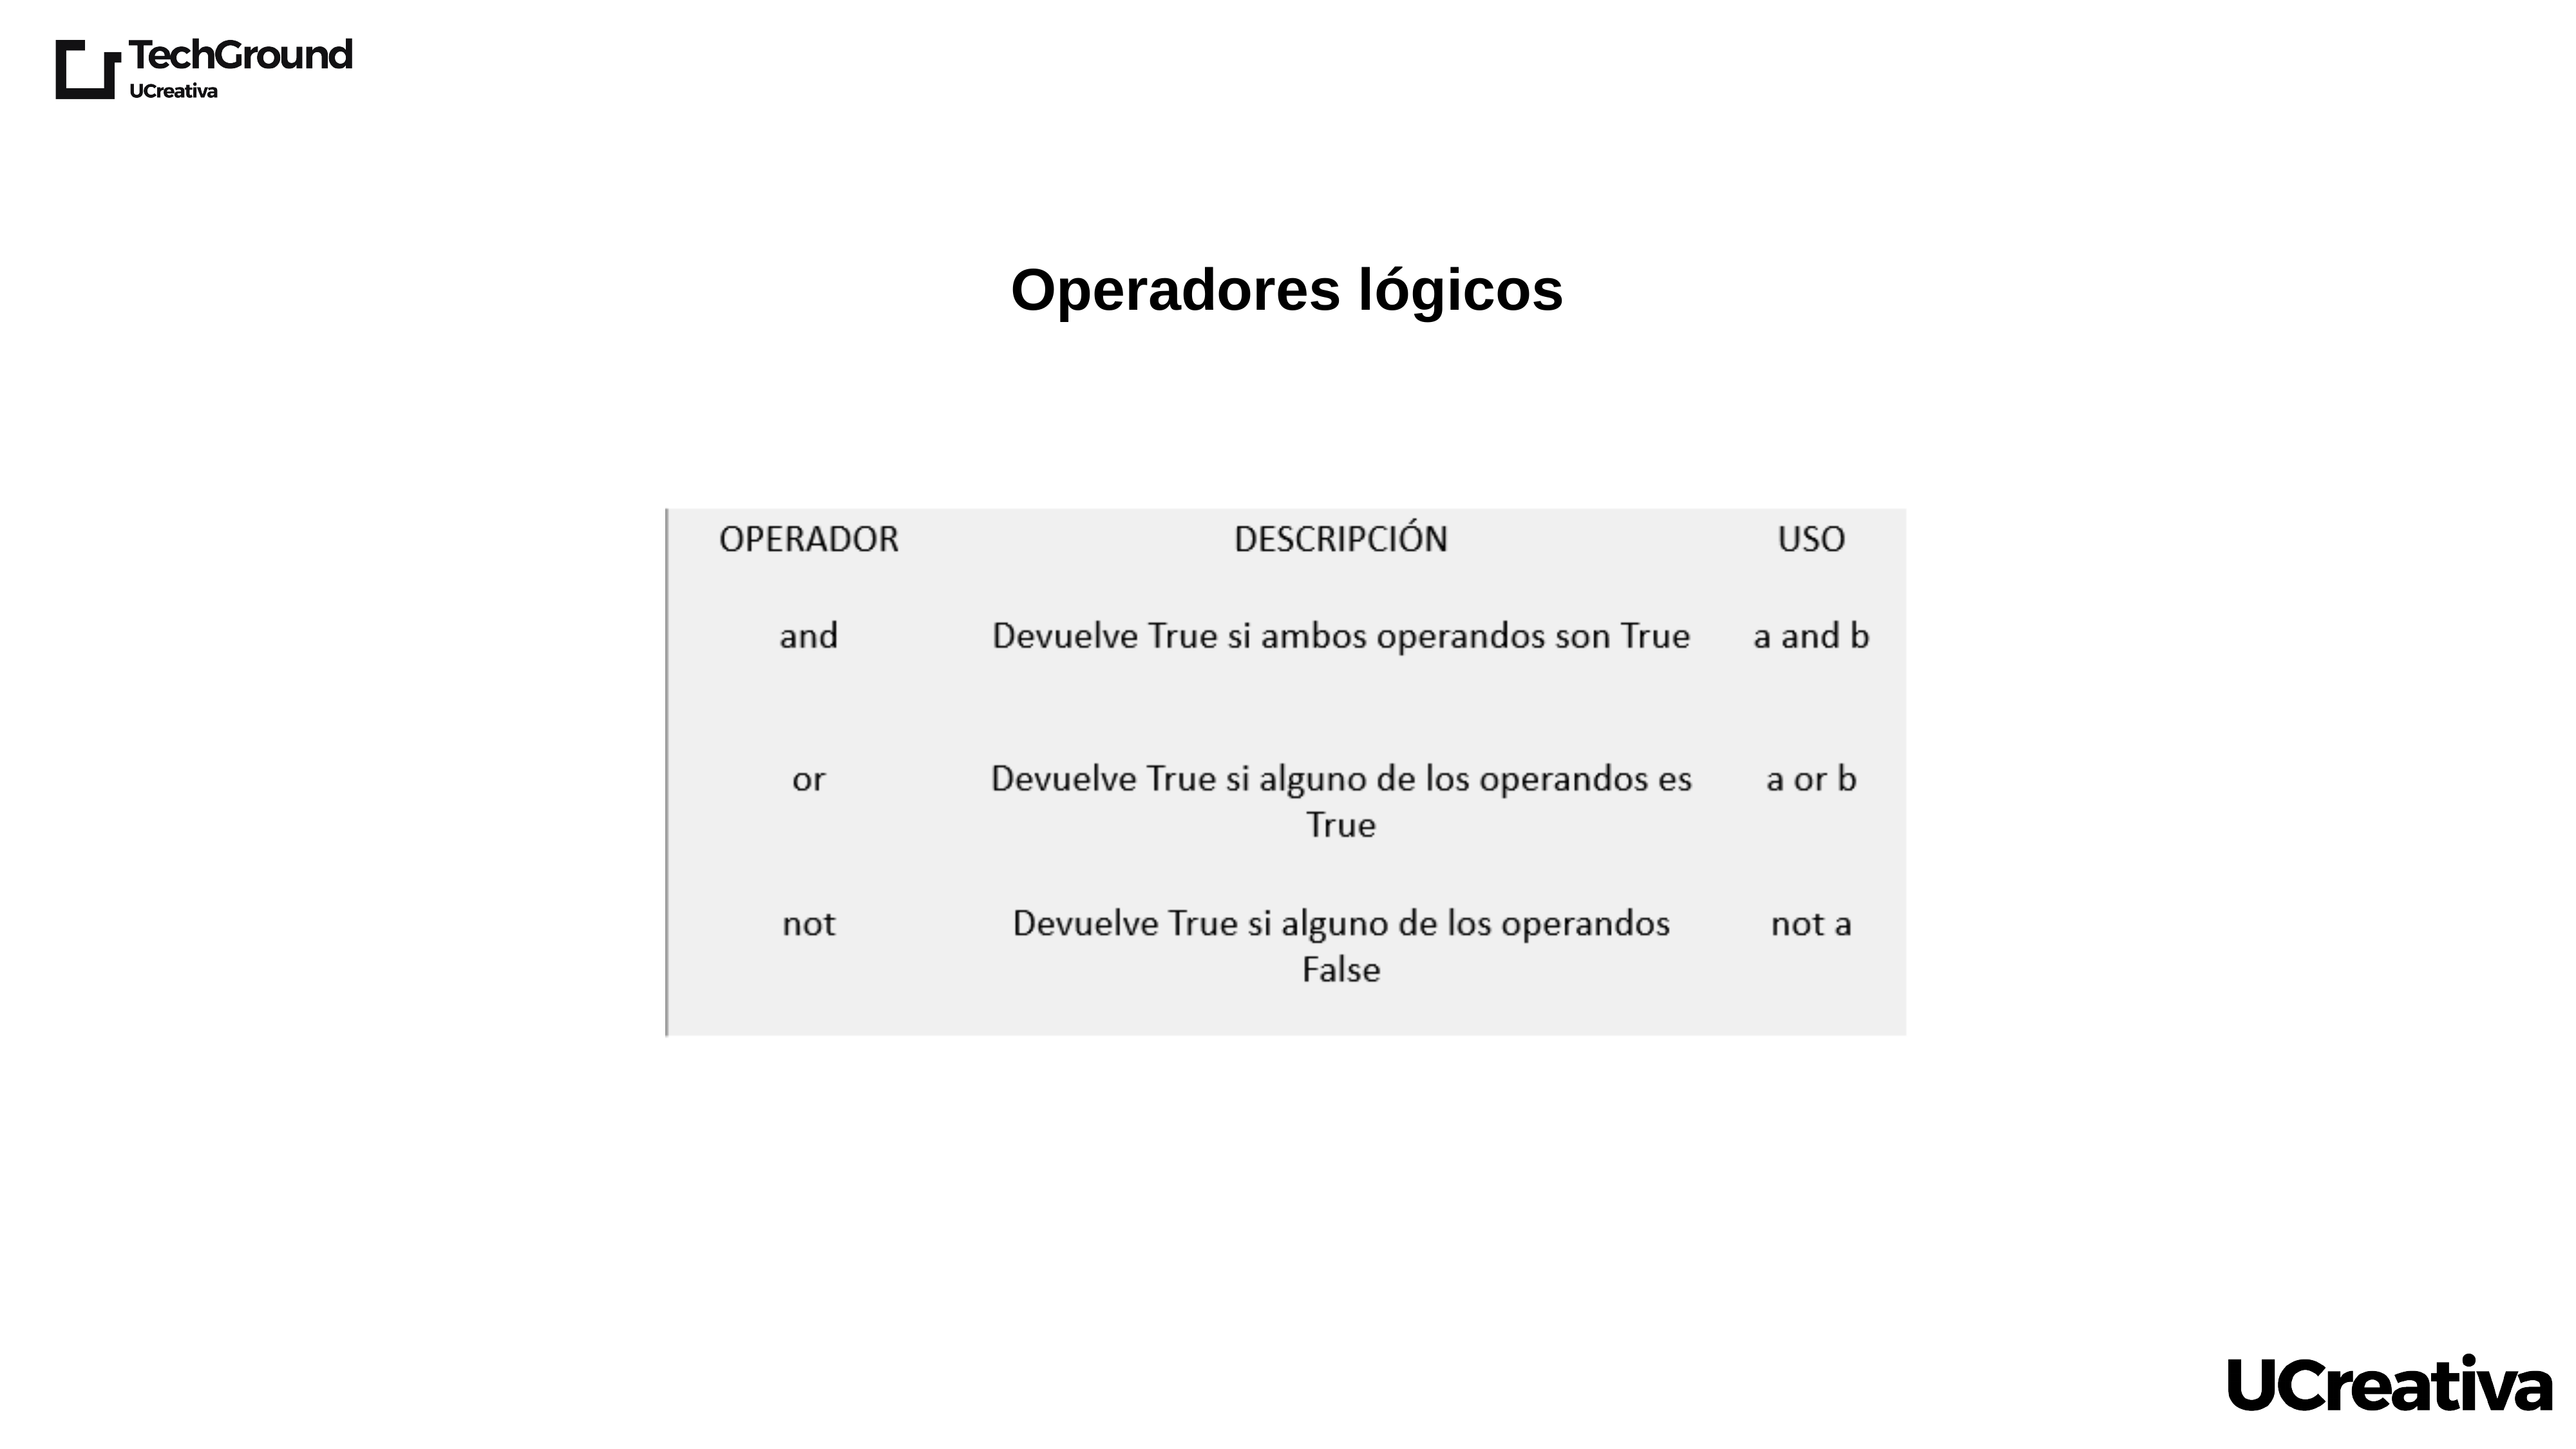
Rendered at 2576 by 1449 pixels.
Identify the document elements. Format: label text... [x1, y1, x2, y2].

picture [665, 507, 1911, 1052]
text_box Operadores lógicos [399, 249, 2177, 323]
picture [0, 0, 408, 138]
picture [2204, 1315, 2576, 1449]
